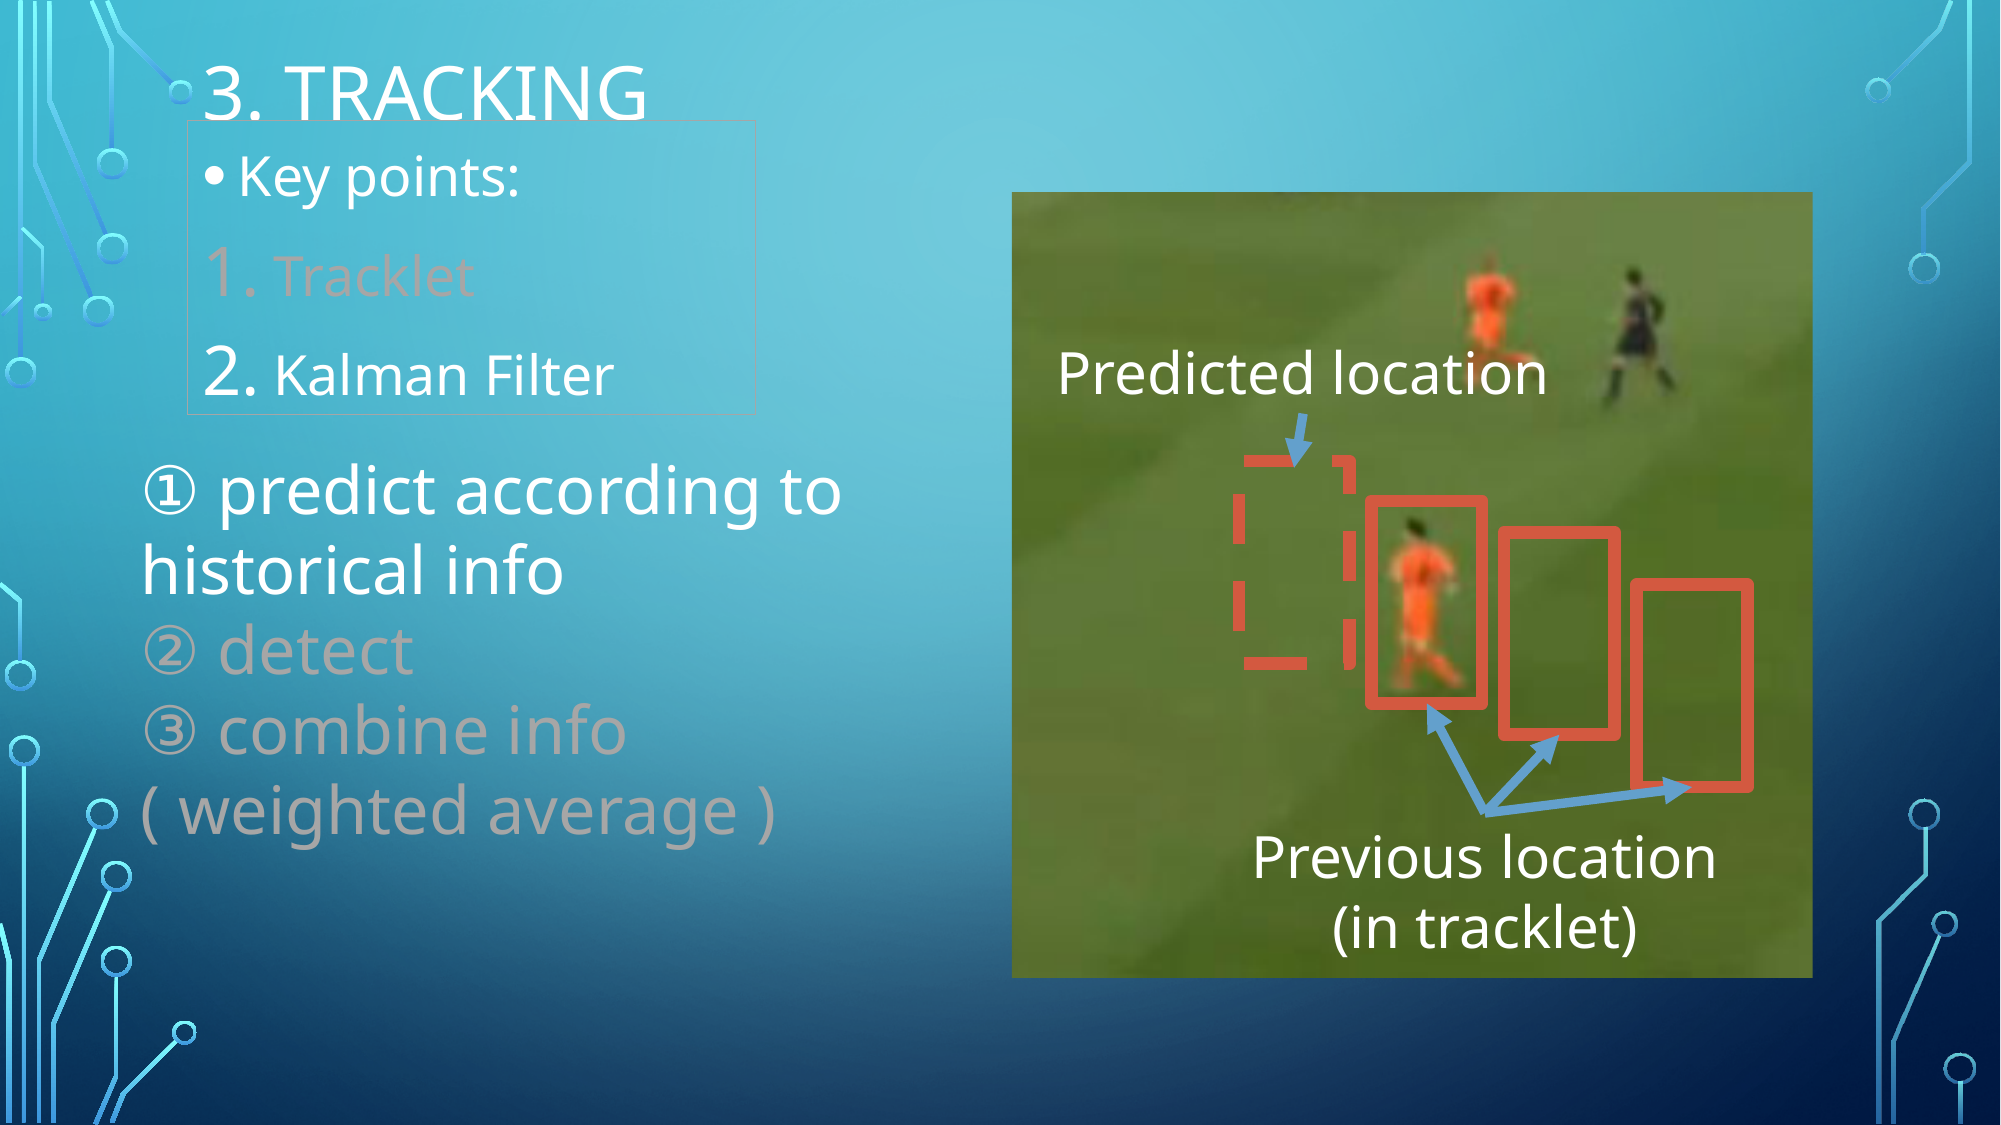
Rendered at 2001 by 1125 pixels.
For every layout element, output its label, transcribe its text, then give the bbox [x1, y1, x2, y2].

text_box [1426, 703, 1486, 814]
text_box ① predict according to historical info ② detect ③ combine info ( weighted average ) [126, 440, 927, 855]
title 3. Tracking [187, 24, 691, 120]
picture [1011, 191, 1813, 978]
list Key points: Tracklet Kalman Filter [187, 120, 756, 415]
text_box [1484, 786, 1693, 814]
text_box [1293, 414, 1304, 469]
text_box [1484, 734, 1560, 786]
